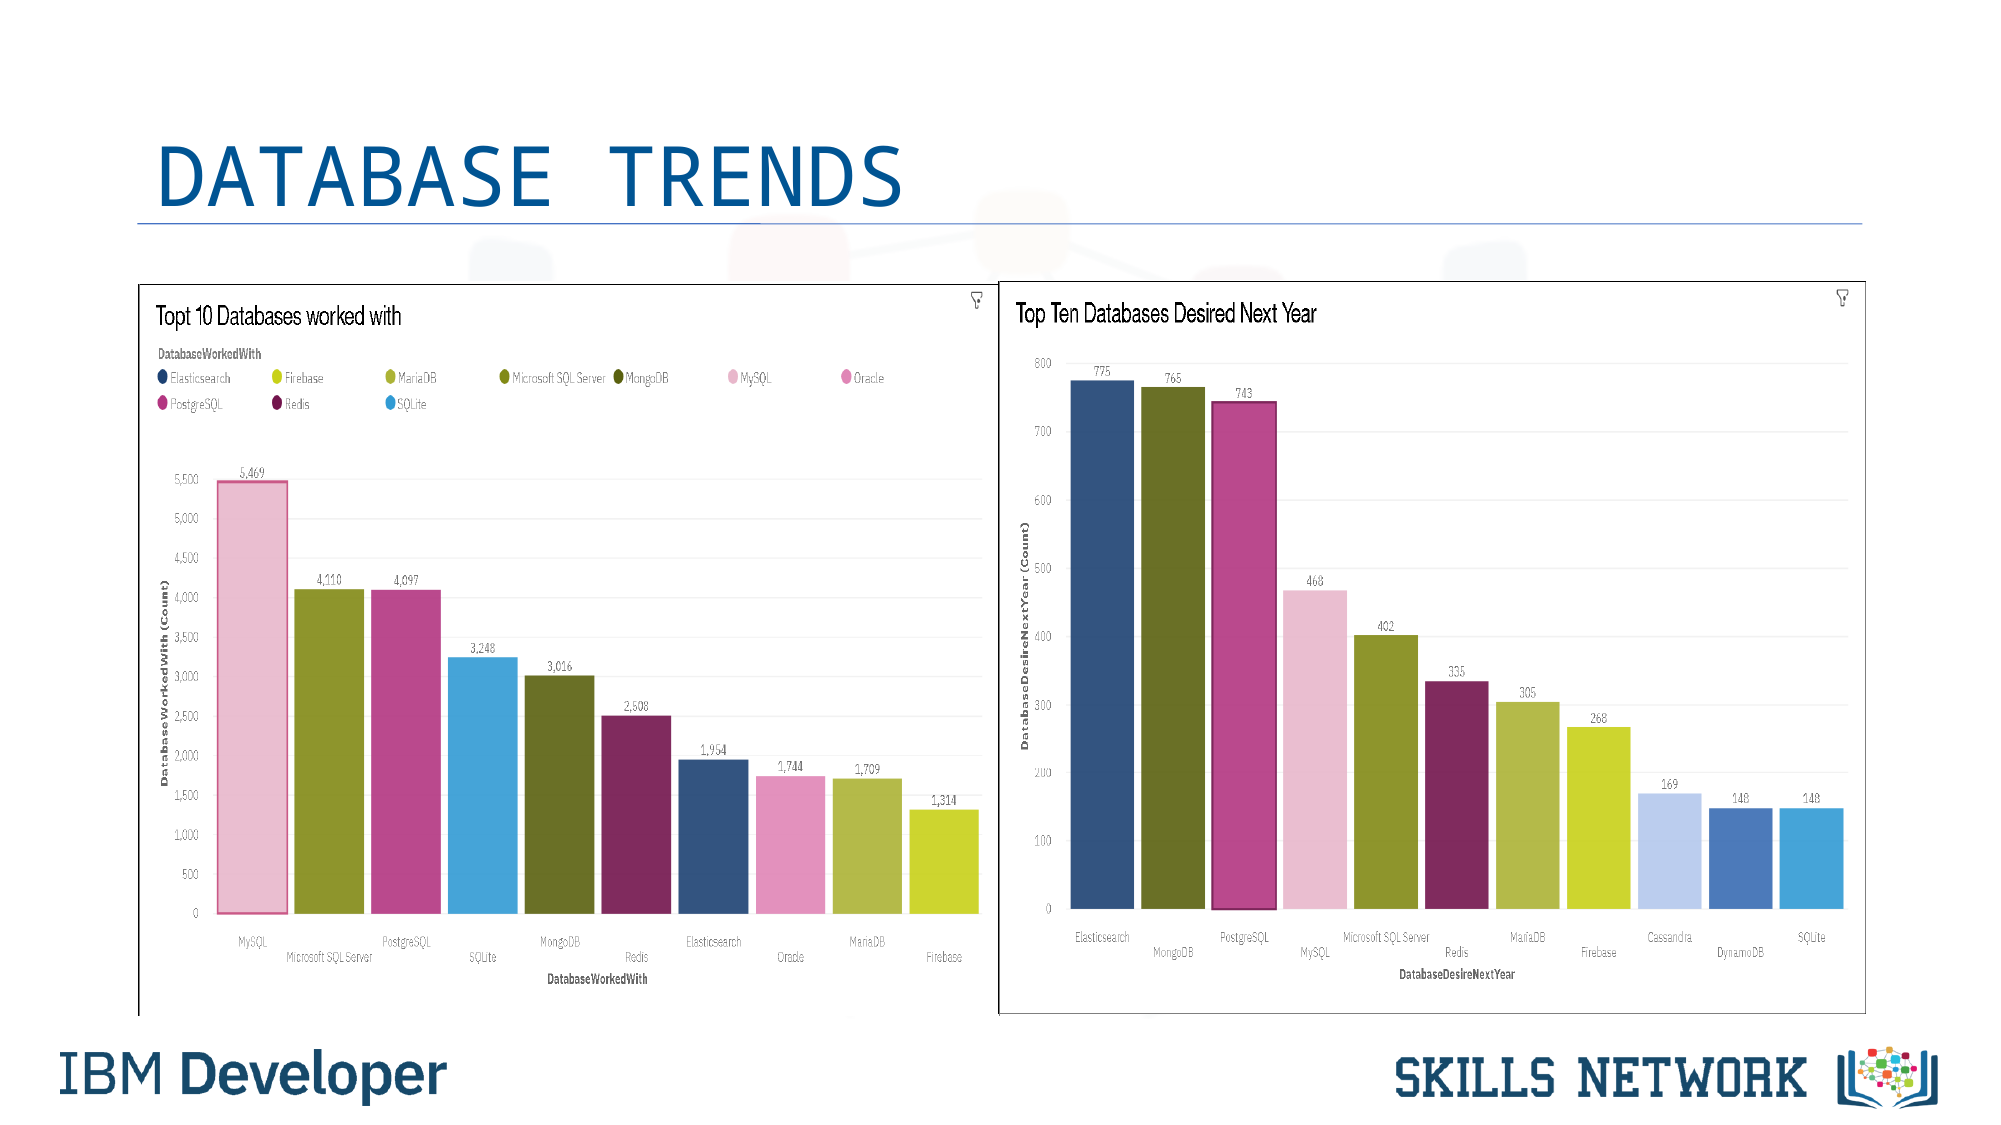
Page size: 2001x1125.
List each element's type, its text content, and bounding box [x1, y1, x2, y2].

picture [55, 1045, 459, 1108]
picture [138, 280, 1866, 1017]
picture [1390, 1045, 1945, 1111]
title DATABASE TRENDS [141, 70, 1867, 288]
list Current Year [133, 299, 138, 382]
